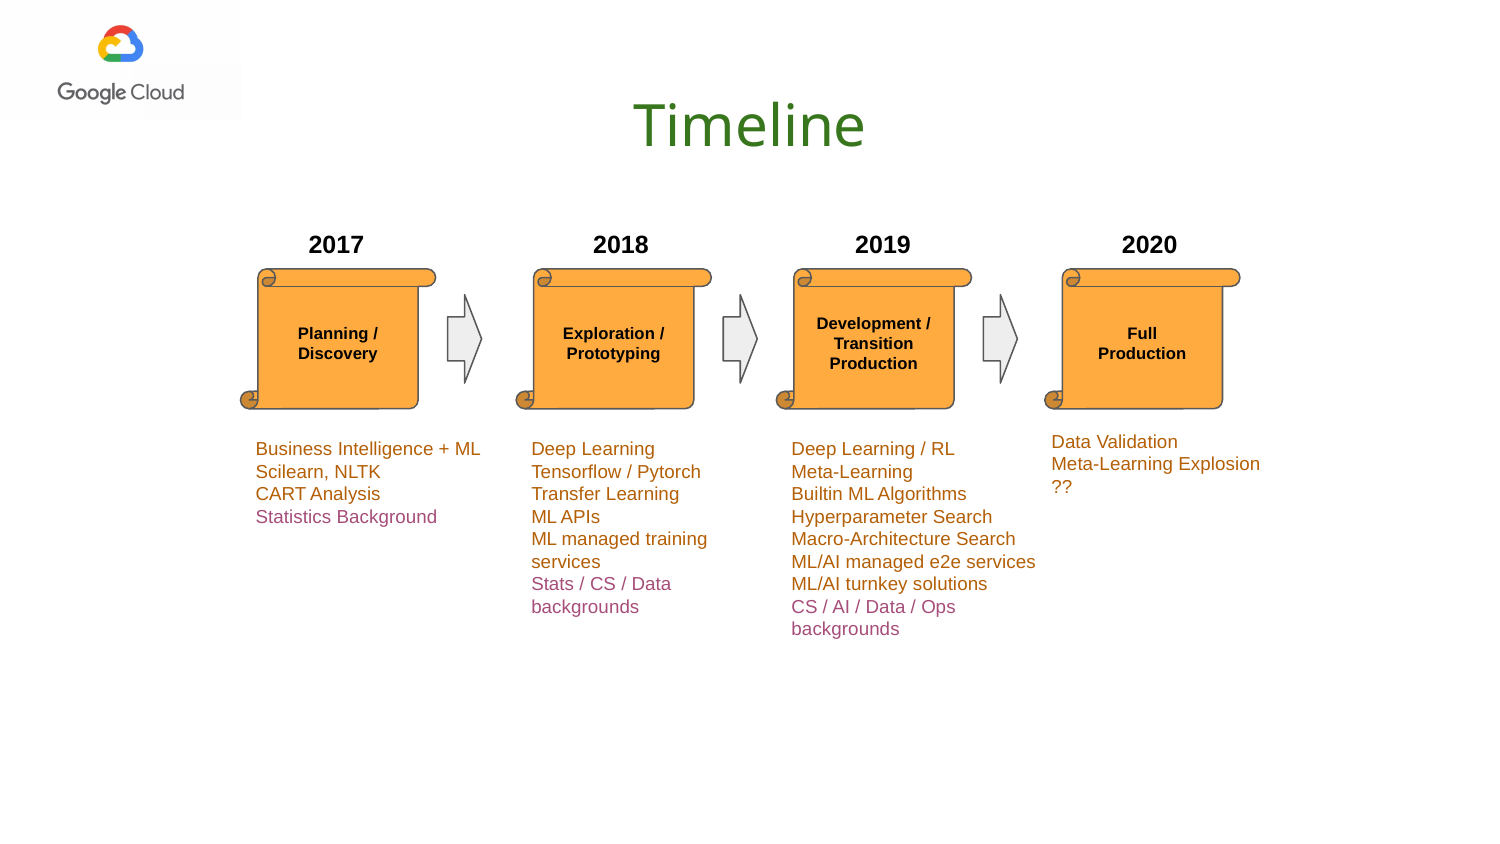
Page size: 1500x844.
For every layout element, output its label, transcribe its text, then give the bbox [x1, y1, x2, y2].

text_box Development / Transition Production [776, 268, 972, 409]
picture [0, 0, 241, 121]
text_box Deep Learning Tensorflow / Pytorch Transfer Learning ML APIs ML managed training services Stats / CS / Data backgrounds [516, 421, 750, 631]
text_box 2019 [840, 213, 930, 269]
text_box Data Validation Meta-Learning Explosion ?? [1036, 414, 1287, 613]
text_box 2020 [1106, 213, 1196, 269]
text_box Exploration / Prototyping [516, 268, 712, 409]
text_box [983, 294, 1018, 384]
title Timeline [51, 72, 1449, 167]
text_box Deep Learning / RL Meta-Learning Builtin ML Algorithms Hyperparameter Search Macro-Architecture Search ML/AI managed e2e services ML/AI turnkey solutions CS / AI / Data / Ops backgrounds [776, 421, 1057, 641]
text_box Full Production [1044, 268, 1240, 409]
text_box [447, 294, 482, 384]
text_box Business Intelligence + ML Scilearn, NLTK CART Analysis Statistics Background [240, 421, 511, 562]
text_box 2018 [578, 213, 668, 269]
text_box Planning / Discovery [240, 268, 436, 409]
text_box [723, 294, 758, 384]
text_box 2017 [293, 213, 383, 269]
